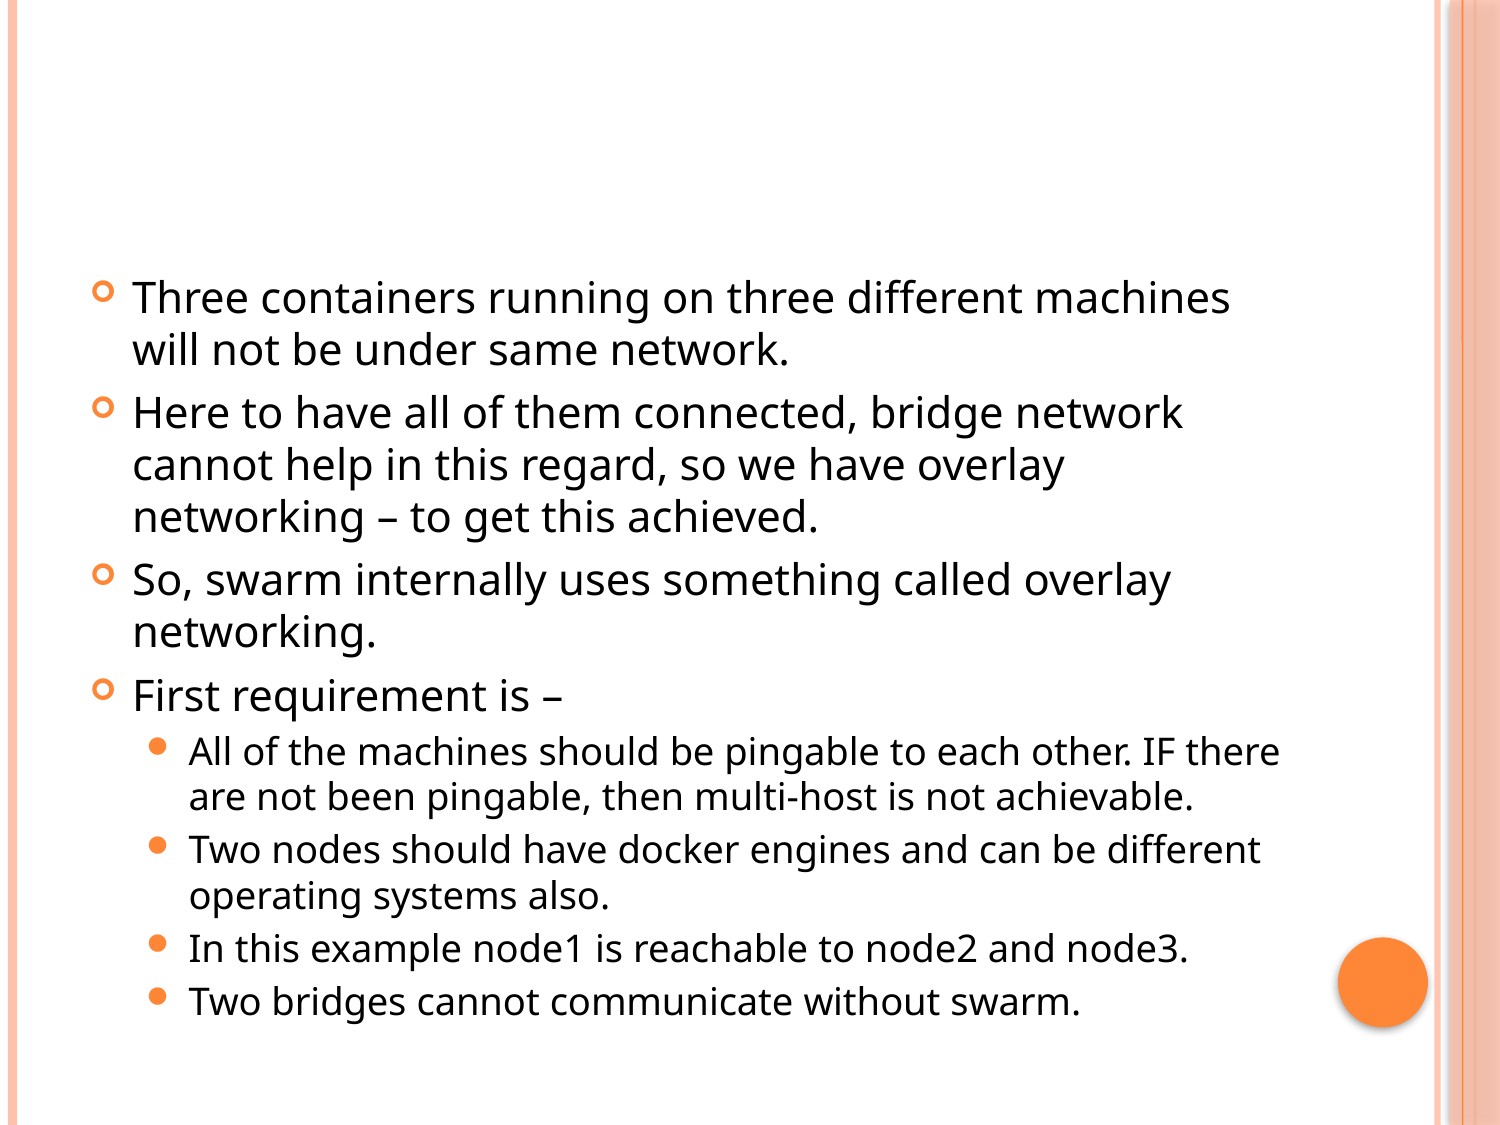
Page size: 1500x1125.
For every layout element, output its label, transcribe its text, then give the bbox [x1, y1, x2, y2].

list Three containers running on three different machines will not be under same network. Here to have all of them connected, bridge network cannot help in this regard, so we have overlay networking – to get this achieved. So, swarm internally uses something called overlay networking. First requirement is – All of the machines should be pingable to each other. IF there are not been pingable, then multi-host is not achievable. Two nodes should have docker engines and can be different operating systems also. In this example node1 is reachable to node2 and node3. Two bridges cannot communicate without swarm. [75, 262, 1300, 1062]
